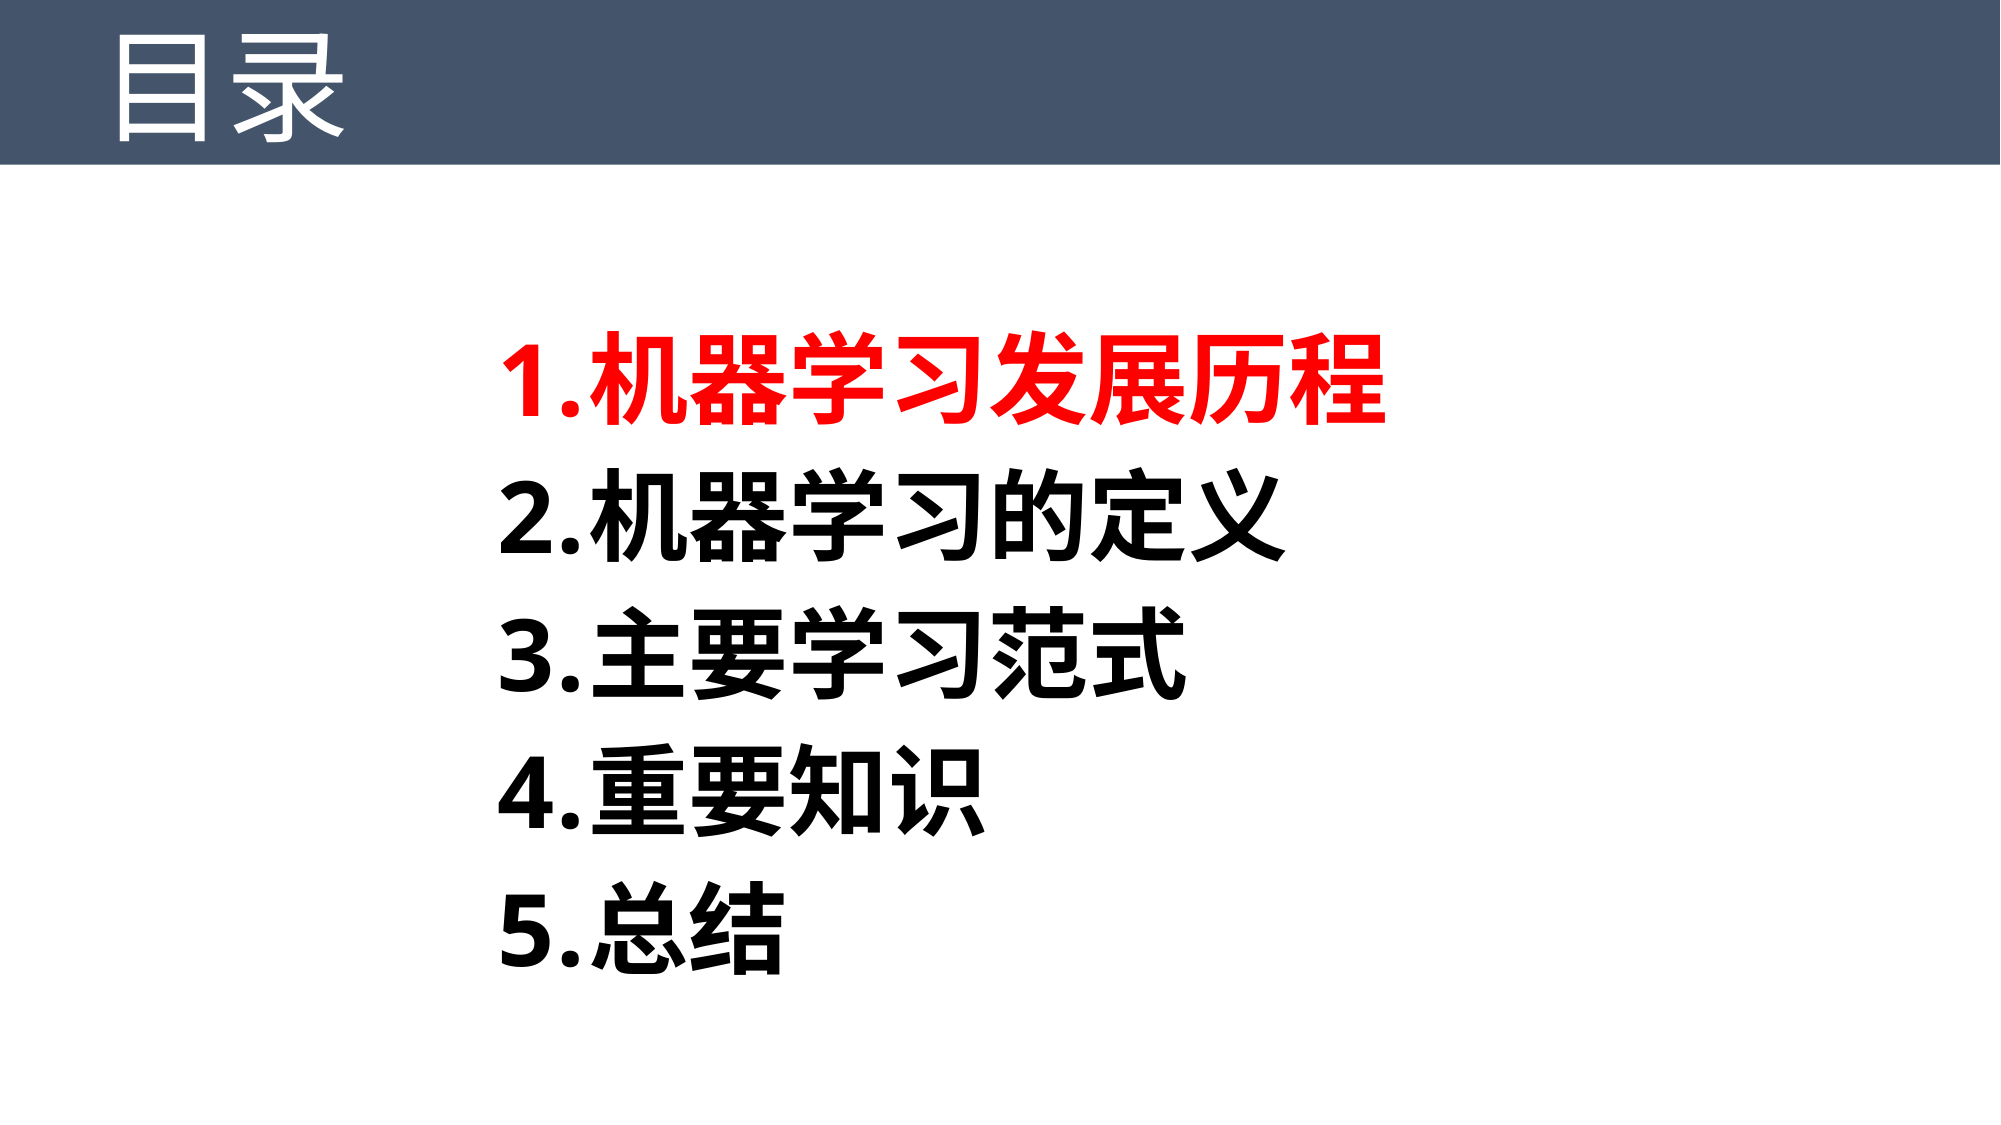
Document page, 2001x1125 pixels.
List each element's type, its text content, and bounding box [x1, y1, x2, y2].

text_box 目录 [0, 0, 2000, 165]
text_box 机器学习发展历程 机器学习的定义 主要学习范式 重要知识 总结 [482, 291, 1649, 994]
